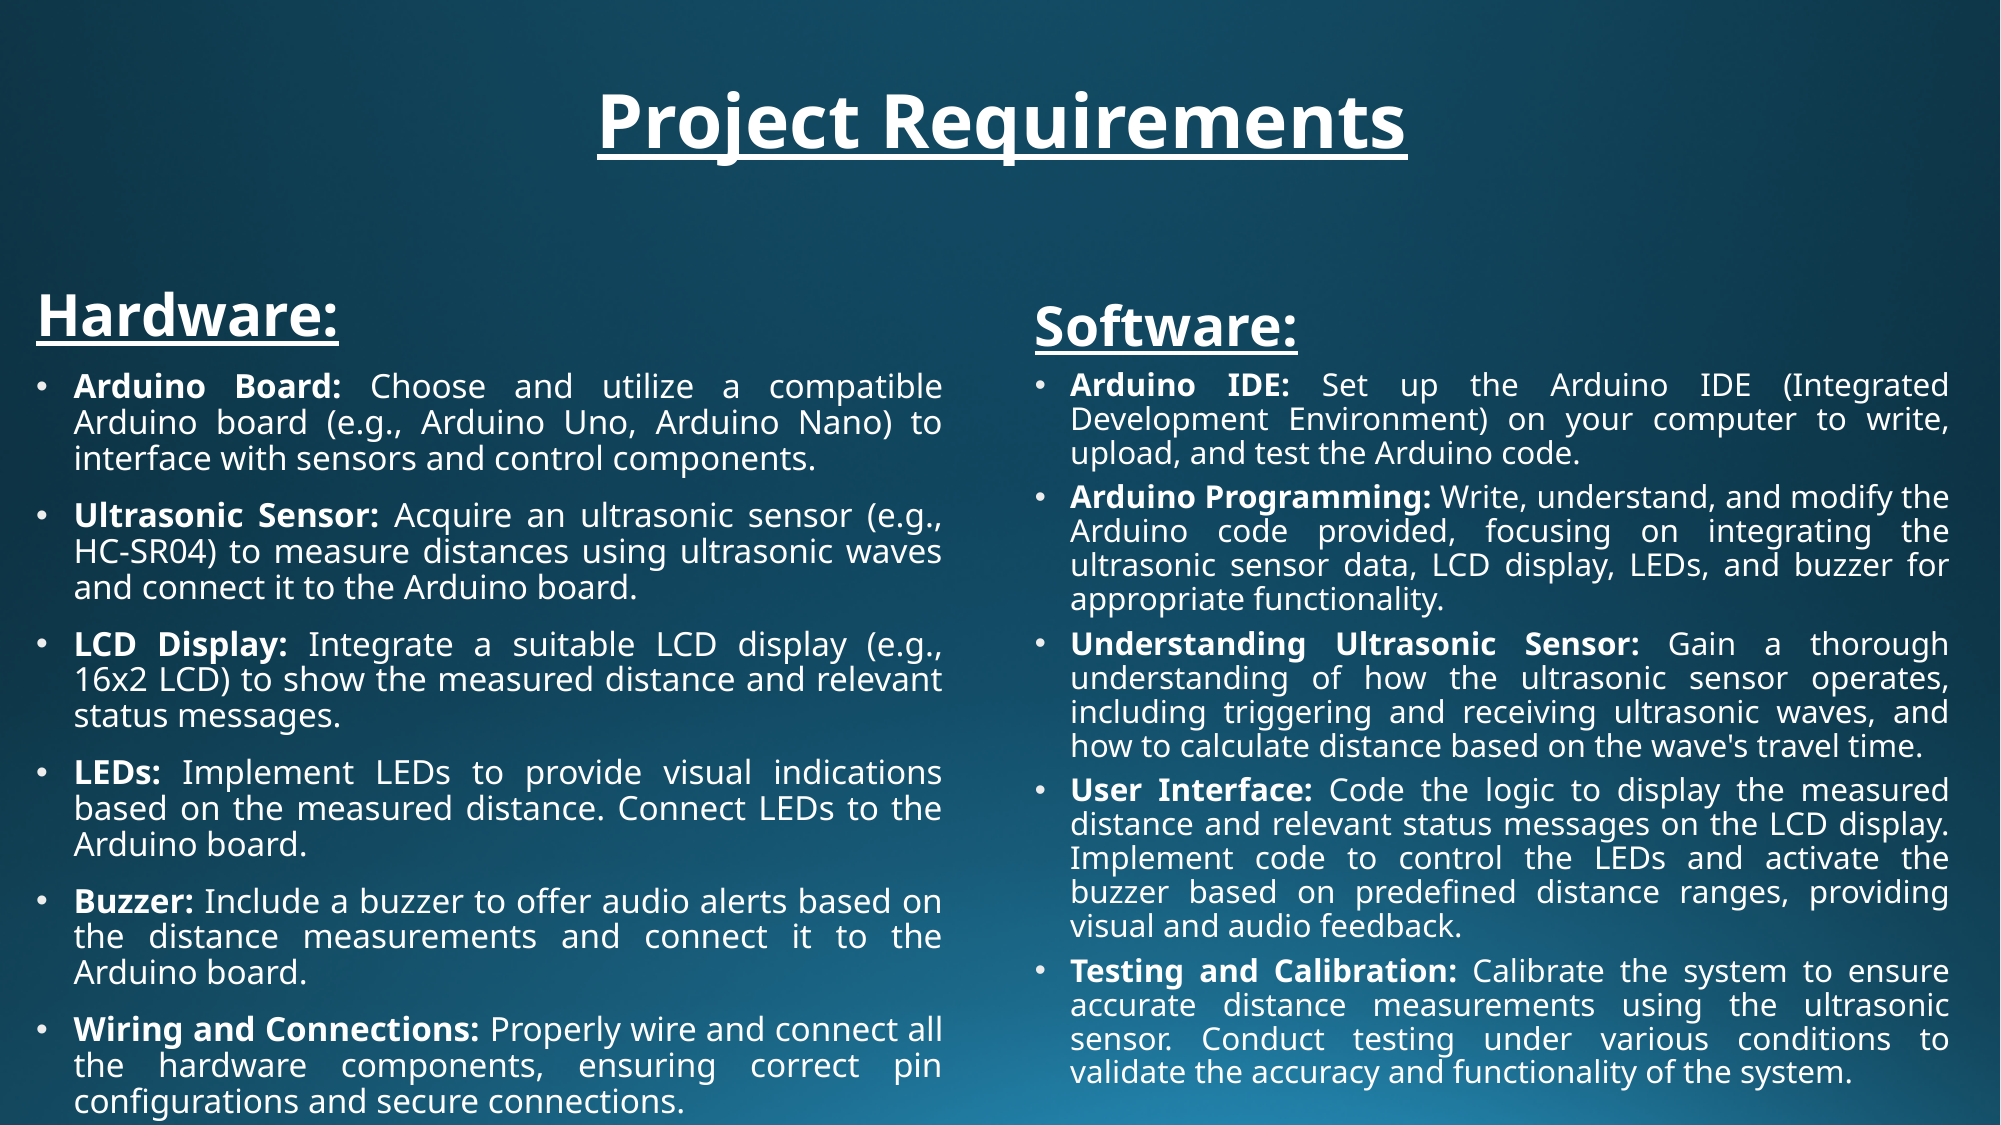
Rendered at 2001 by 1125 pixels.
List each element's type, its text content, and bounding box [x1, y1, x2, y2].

title Project Requirements [139, 15, 1865, 233]
list Software: Arduino IDE: Set up the Arduino IDE (Integrated Development Environment) on your computer to write, upload, and test the Arduino code. Arduino Programming: Write, understand, and modify the Arduino code provided, focusing on integrating the ultrasonic sensor data, LCD display, LEDs, and buzzer for appropriate functionality. Understanding Ultrasonic Sensor: Gain a thorough understanding of how the ultrasonic sensor operates, including triggering and receiving ultrasonic waves, and how to calculate distance based on the wave's travel time. User Interface: Code the logic to display the measured distance and relevant status messages on the LCD display. Implement code to control the LEDs and activate the buzzer based on predefined distance ranges, providing visual and audio feedback. Testing and Calibration: Calibrate the system to ensure accurate distance measurements using the ultrasonic sensor. Conduct testing under various conditions to validate the accuracy and functionality of the system. [1019, 291, 1965, 1107]
list Hardware: Arduino Board: Choose and utilize a compatible Arduino board (e.g., Arduino Uno, Arduino Nano) to interface with sensors and control components. Ultrasonic Sensor: Acquire an ultrasonic sensor (e.g., HC-SR04) to measure distances using ultrasonic waves and connect it to the Arduino board. LCD Display: Integrate a suitable LCD display (e.g., 16x2 LCD) to show the measured distance and relevant status messages. LEDs: Implement LEDs to provide visual indications based on the measured distance. Connect LEDs to the Arduino board. Buzzer: Include a buzzer to offer audio alerts based on the distance measurements and connect it to the Arduino board. Wiring and Connections: Properly wire and connect all the hardware components, ensuring correct pin configurations and secure connections. [21, 278, 960, 1088]
picture [0, 0, 2001, 1125]
